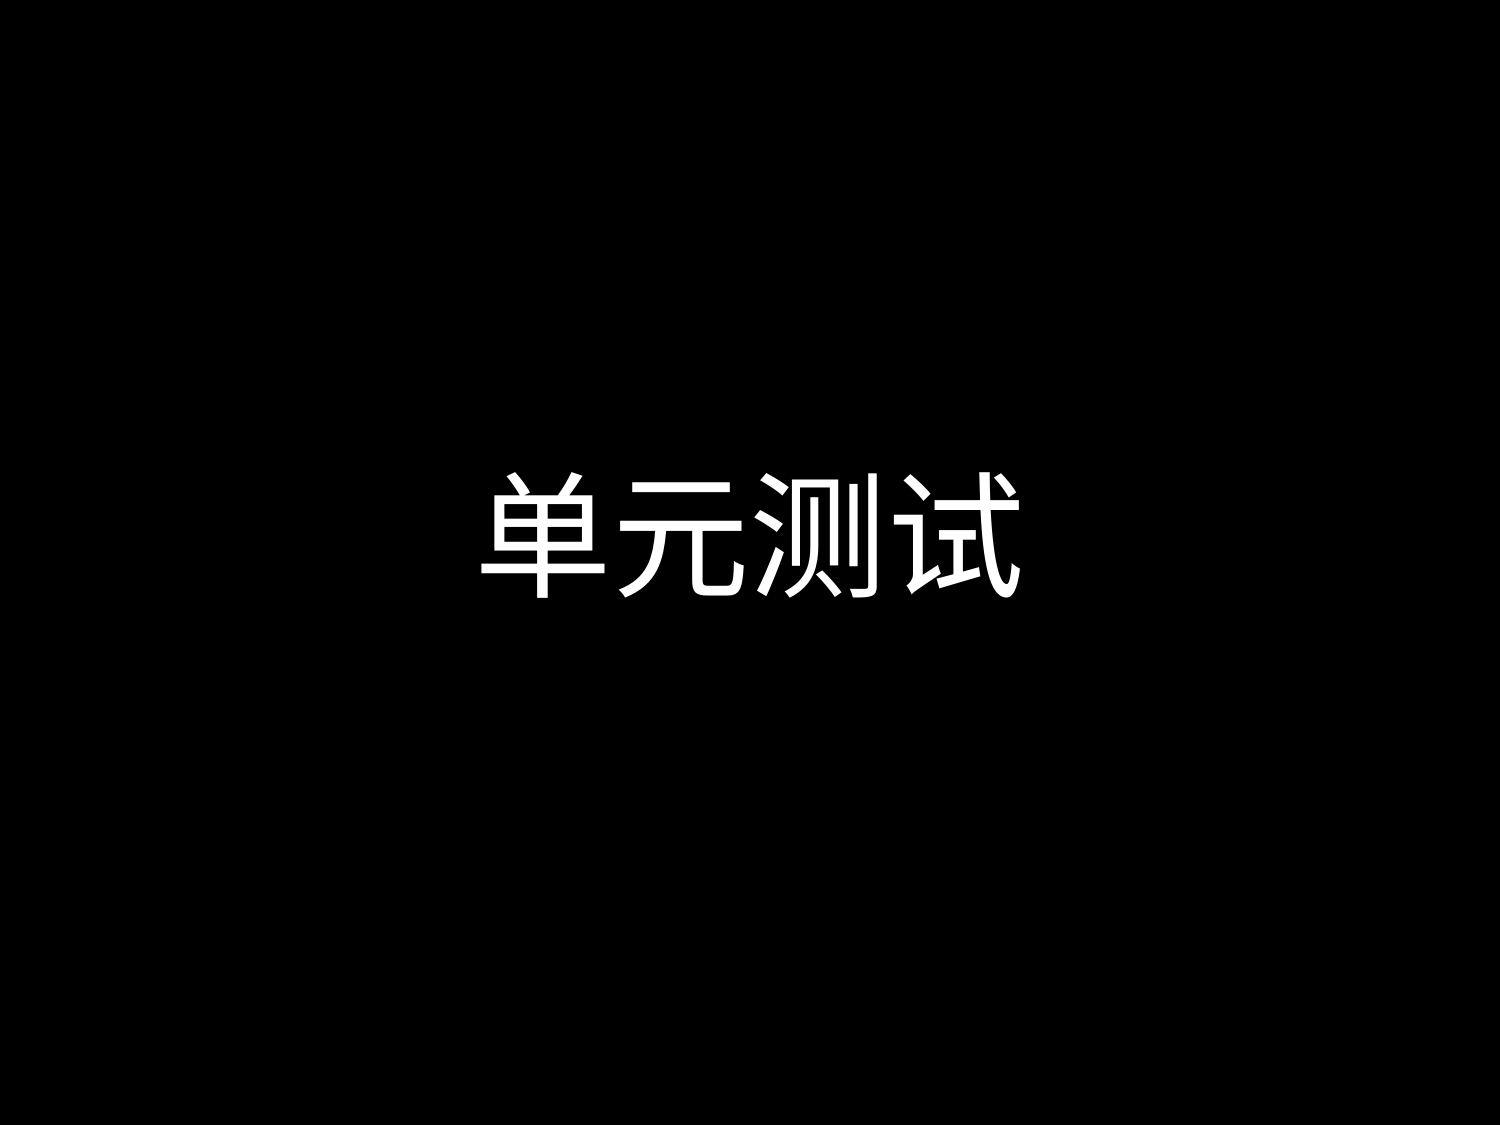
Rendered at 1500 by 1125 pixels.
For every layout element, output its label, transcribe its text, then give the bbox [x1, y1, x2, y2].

title 单元测试 [0, 337, 1500, 727]
